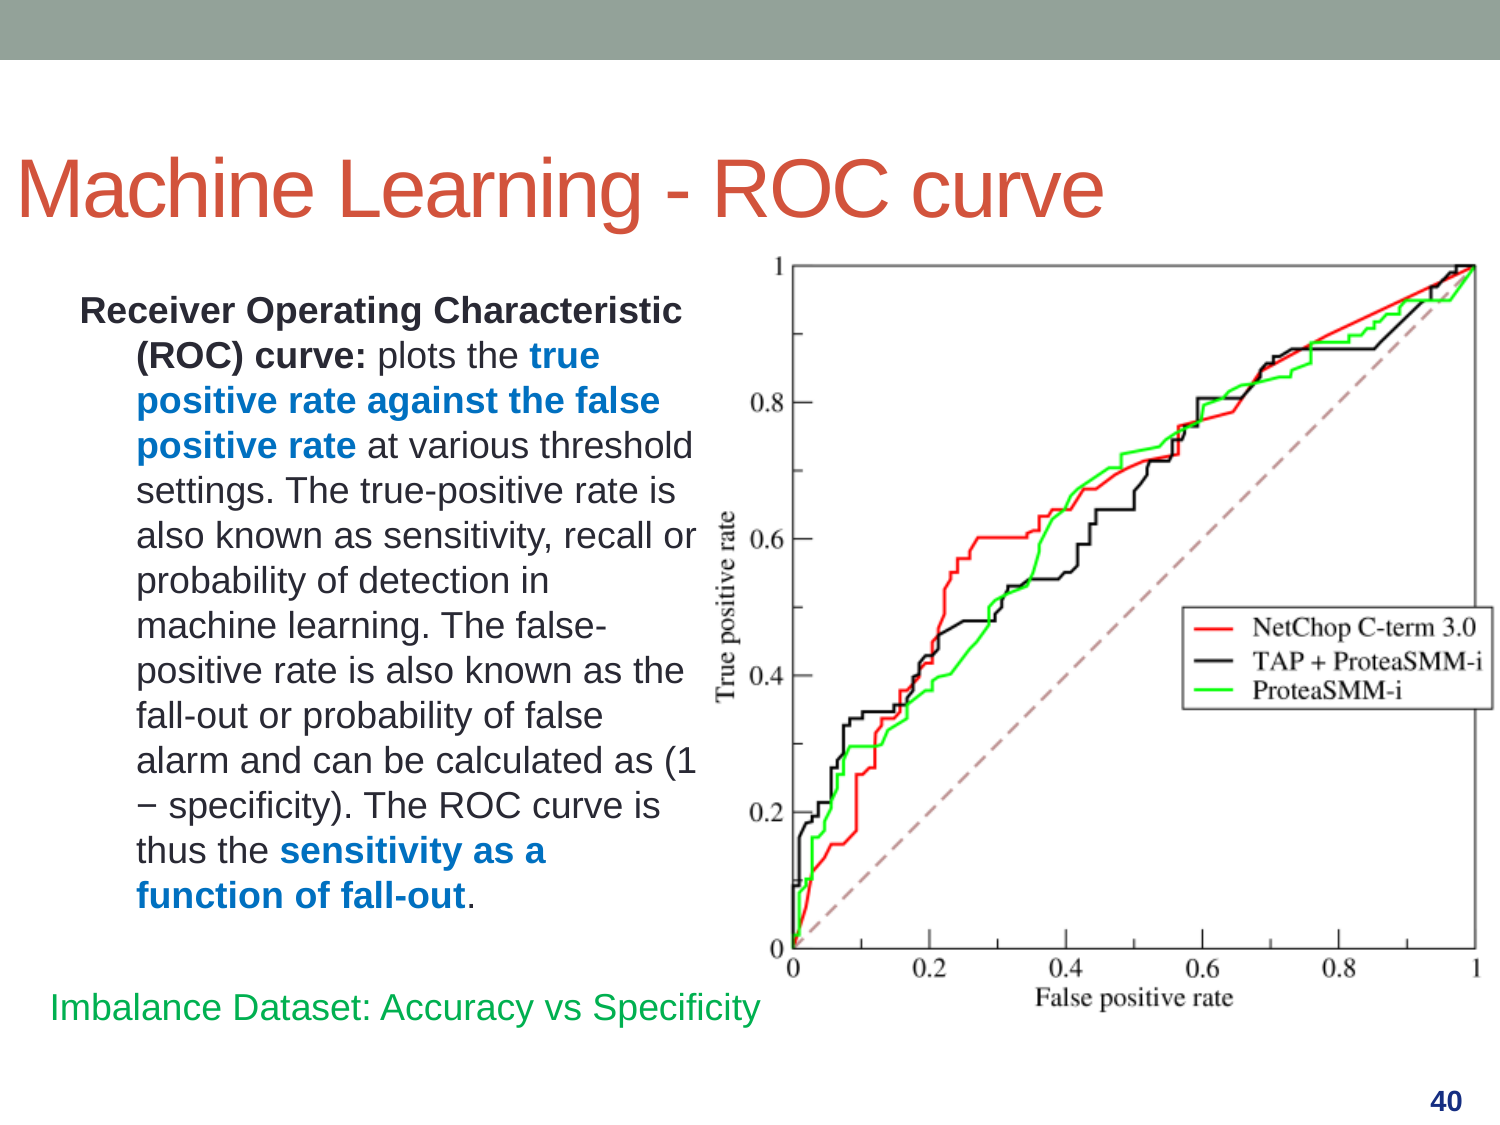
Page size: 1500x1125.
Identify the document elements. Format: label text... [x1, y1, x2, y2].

slide_number 40 [1415, 1070, 1499, 1125]
text_box Imbalance Dataset: Accuracy vs Specificity [34, 975, 777, 1036]
text_box Receiver Operating Characteristic (ROC) curve: plots the true positive rate against the false positive rate at various threshold settings. The true-positive rate is also known as sensitivity, recall or probability of detection in machine learning. The false-positive rate is also known as the fall-out or probability of false alarm and can be calculated as (1 − specificity). The ROC curve is thus the sensitivity as a function of fall-out. [64, 278, 711, 929]
title Machine Learning - ROC curve [0, 101, 1325, 266]
picture [714, 255, 1497, 1014]
